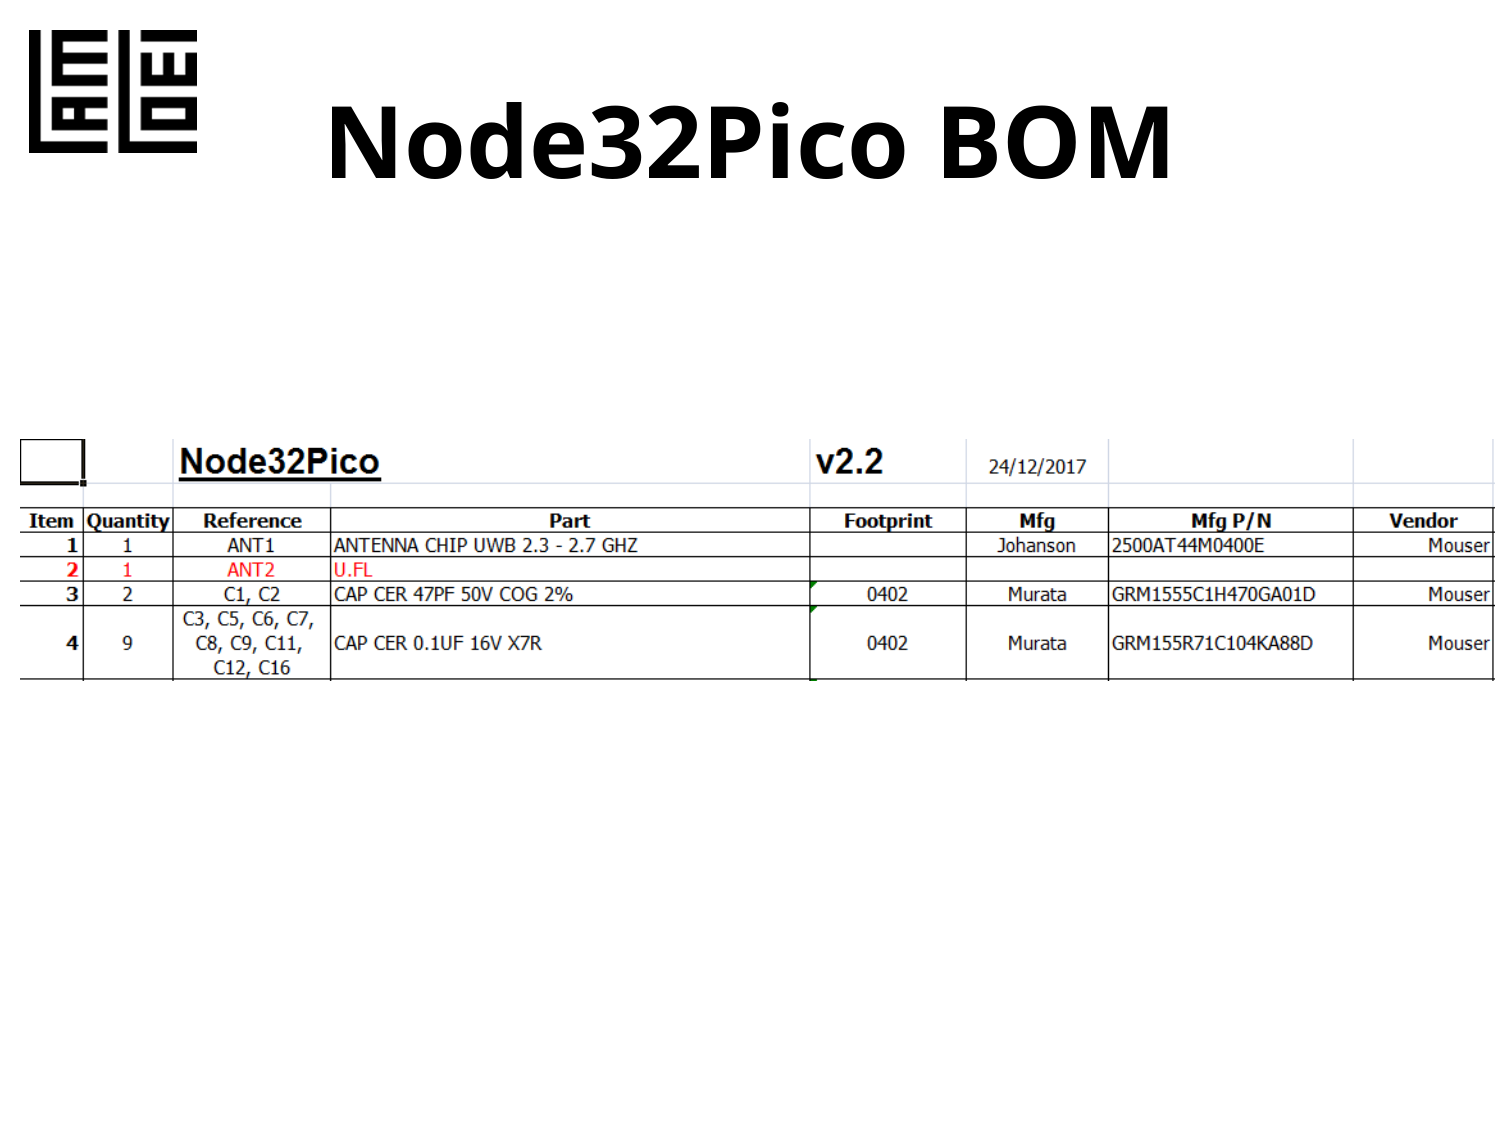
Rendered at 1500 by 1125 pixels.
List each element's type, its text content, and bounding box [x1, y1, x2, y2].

picture [29, 30, 197, 153]
picture [20, 439, 1495, 681]
title Node32Pico BOM [75, 45, 1425, 233]
